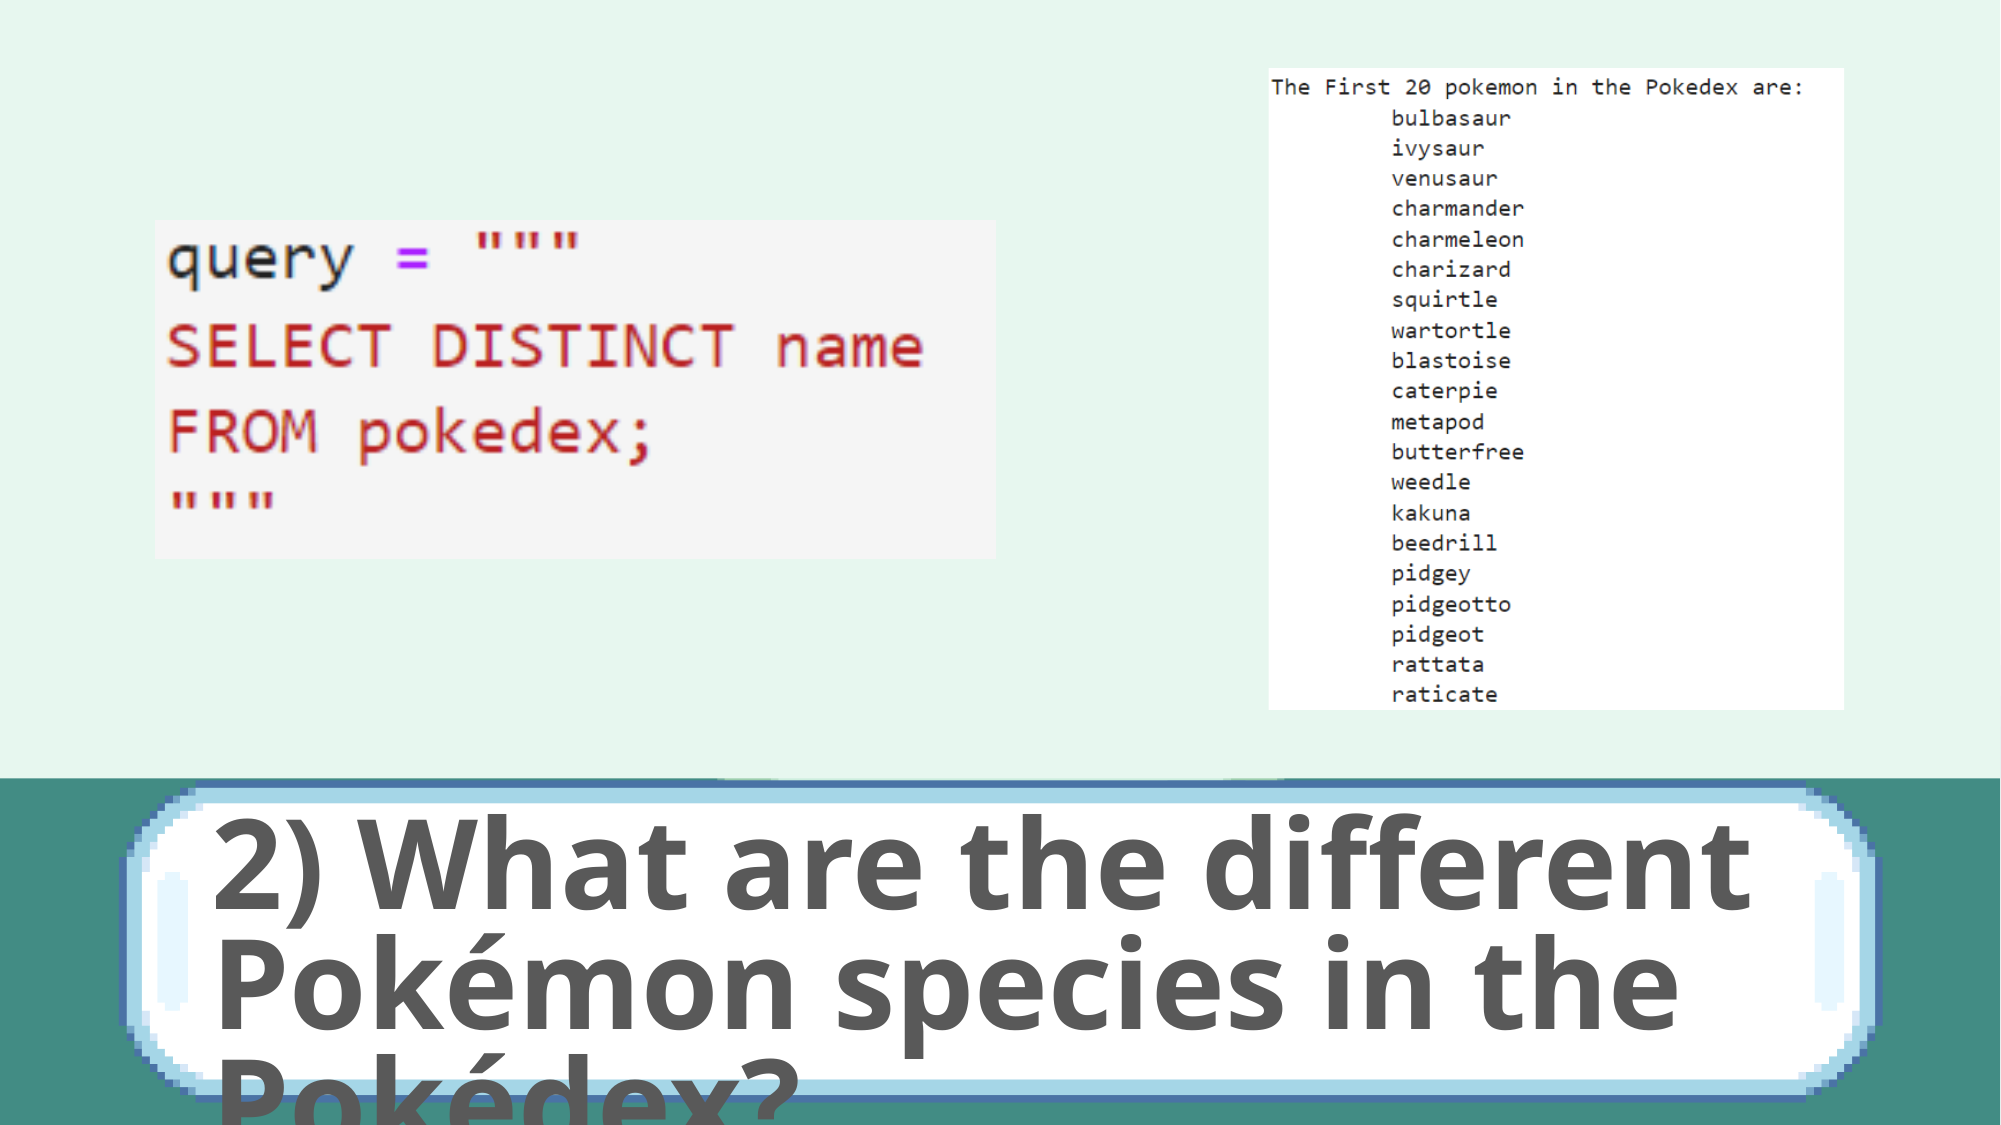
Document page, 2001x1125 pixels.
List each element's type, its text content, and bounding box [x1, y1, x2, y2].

picture [1268, 68, 1845, 710]
picture [0, 0, 2001, 1125]
list 2) What are the different Pokémon species in the Pokédex? [196, 806, 1808, 1059]
text_box [0, 0, 2000, 779]
picture [155, 220, 996, 559]
